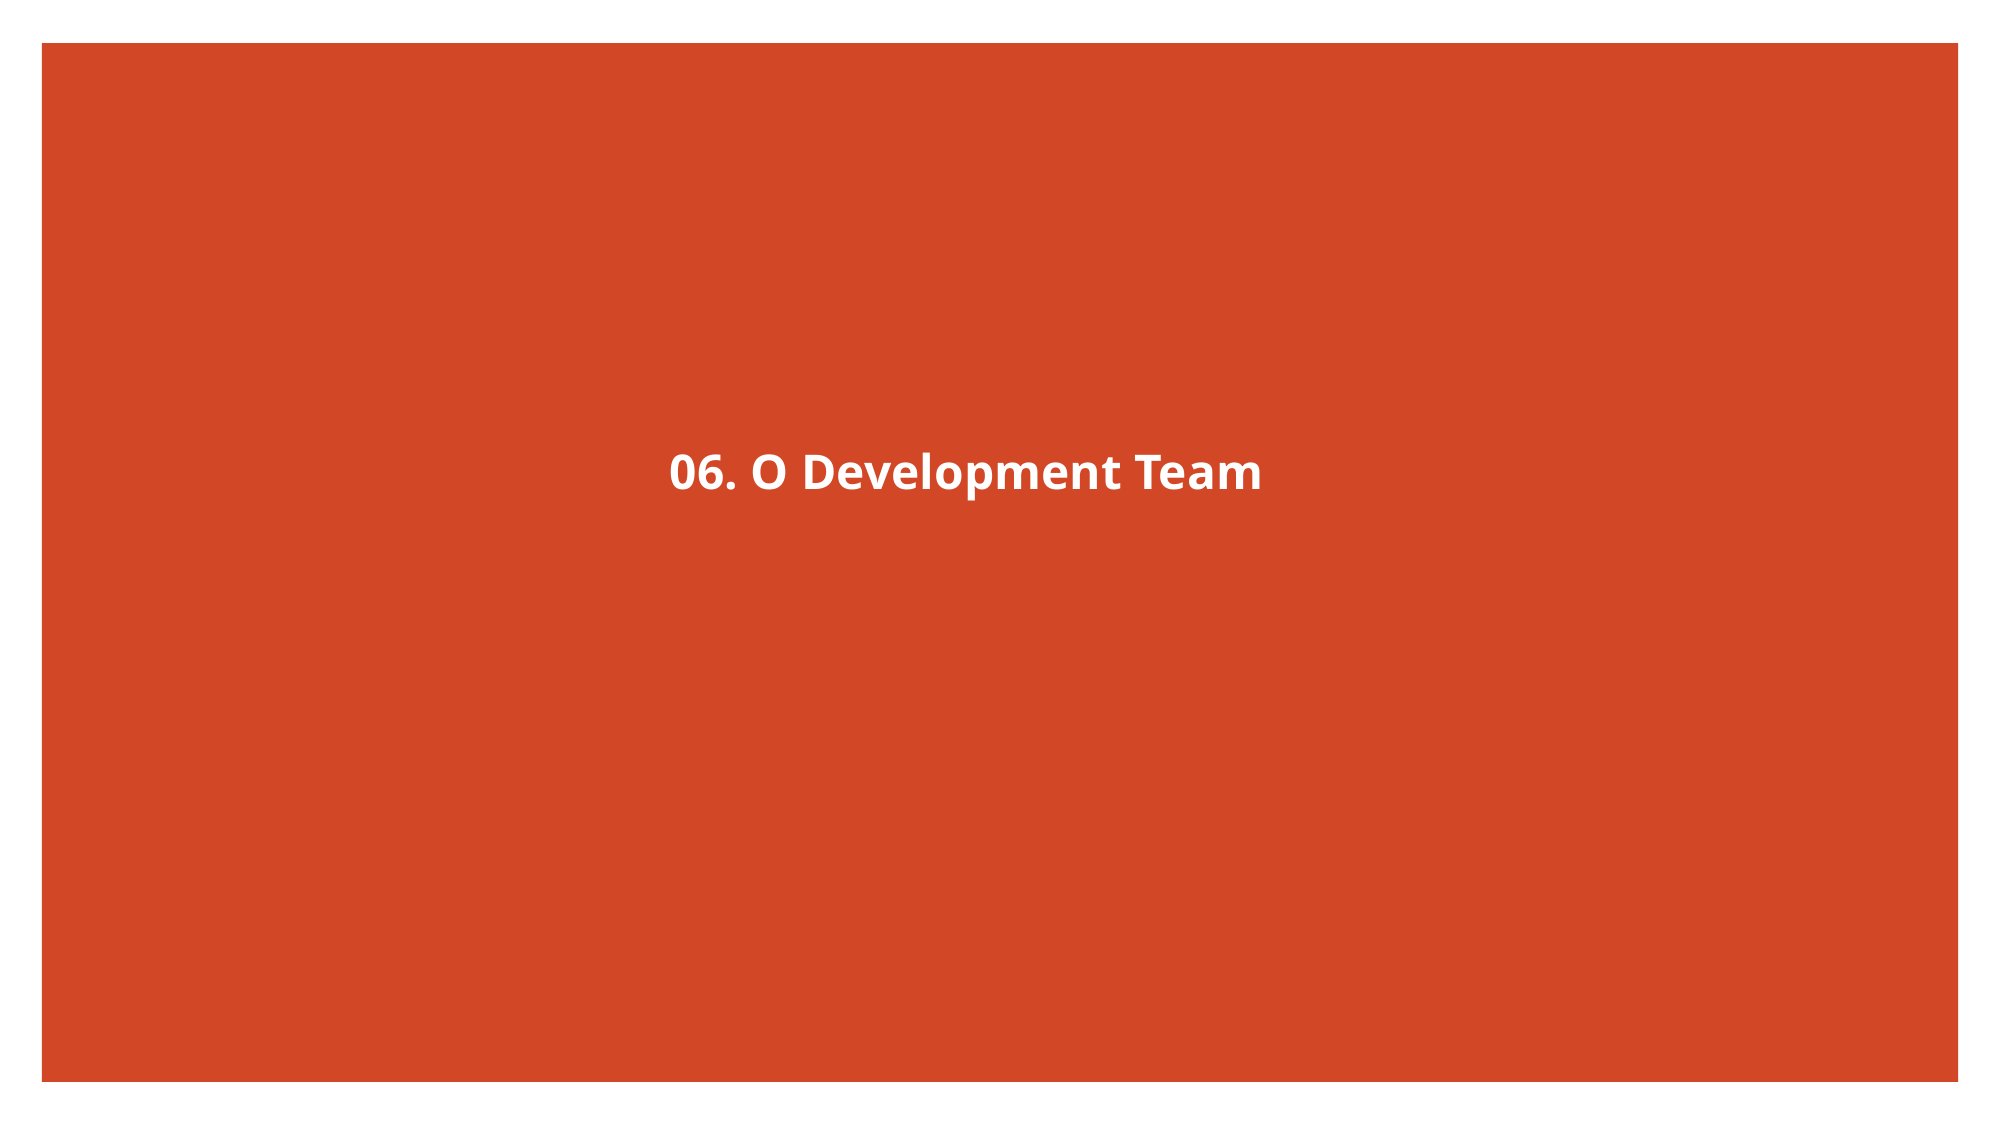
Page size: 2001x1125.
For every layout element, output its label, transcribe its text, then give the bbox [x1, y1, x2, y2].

subtitle 06. O Development Team [140, 405, 1794, 592]
